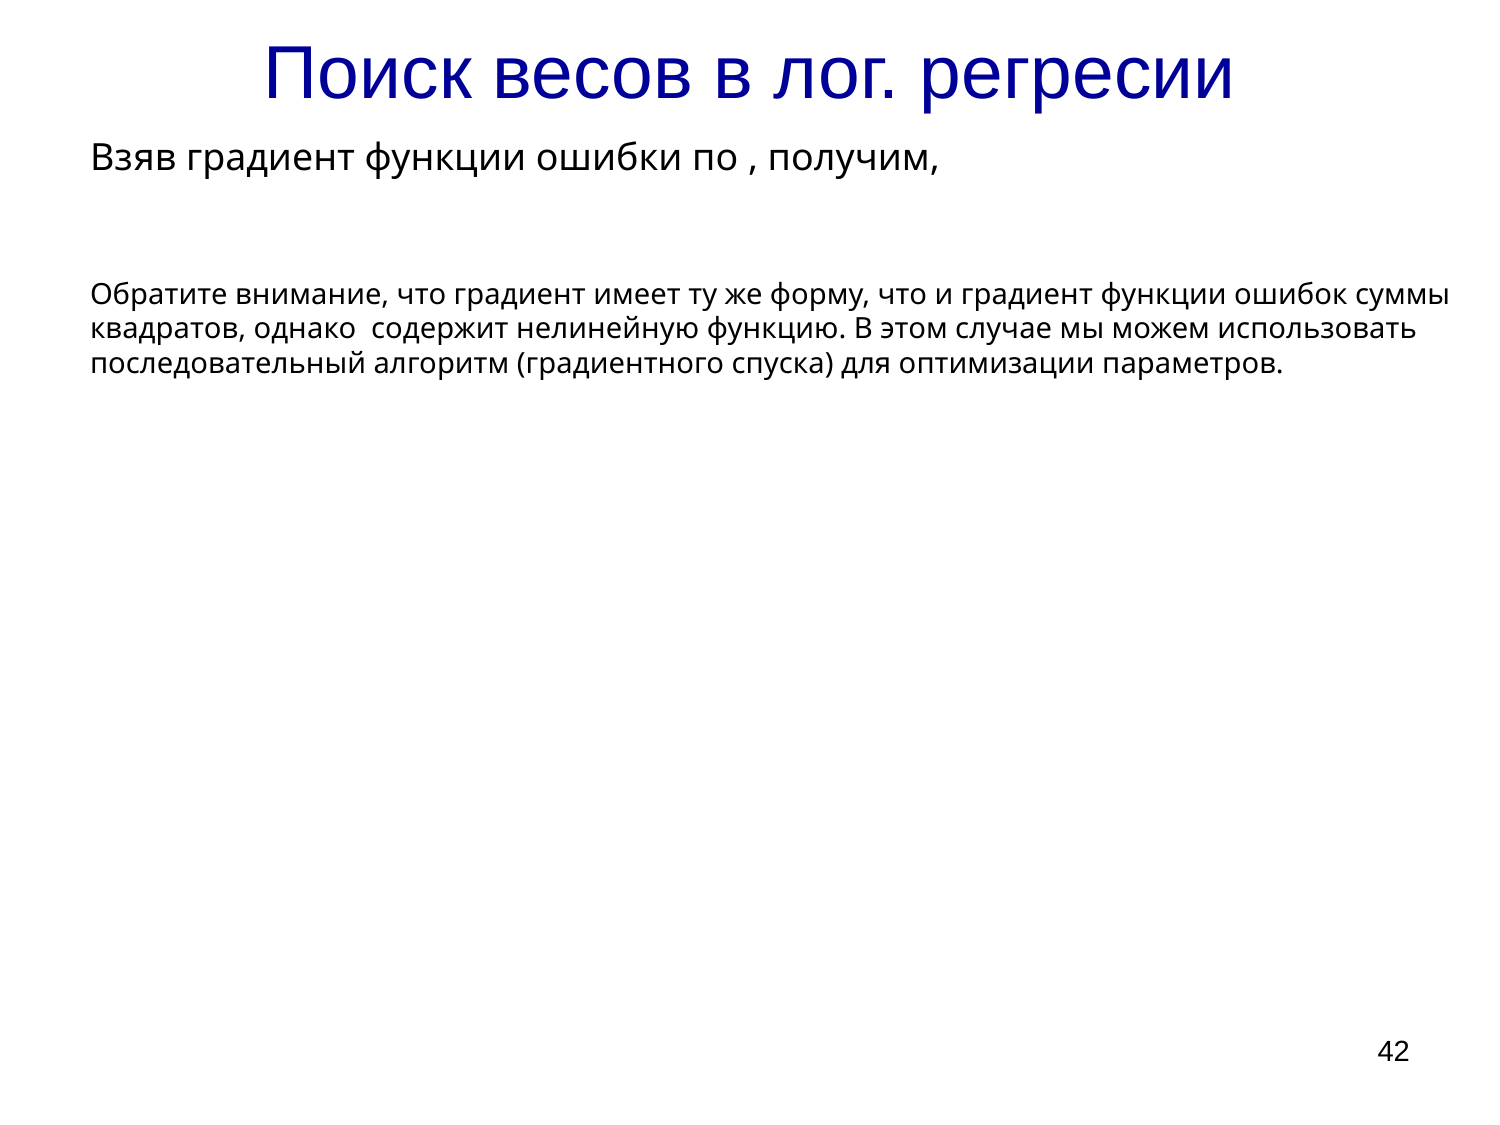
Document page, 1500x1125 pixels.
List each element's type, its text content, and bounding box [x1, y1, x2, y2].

slide_number 42 [1074, 1024, 1425, 1103]
title Поиск весов в лог. регресии [75, 0, 1425, 138]
